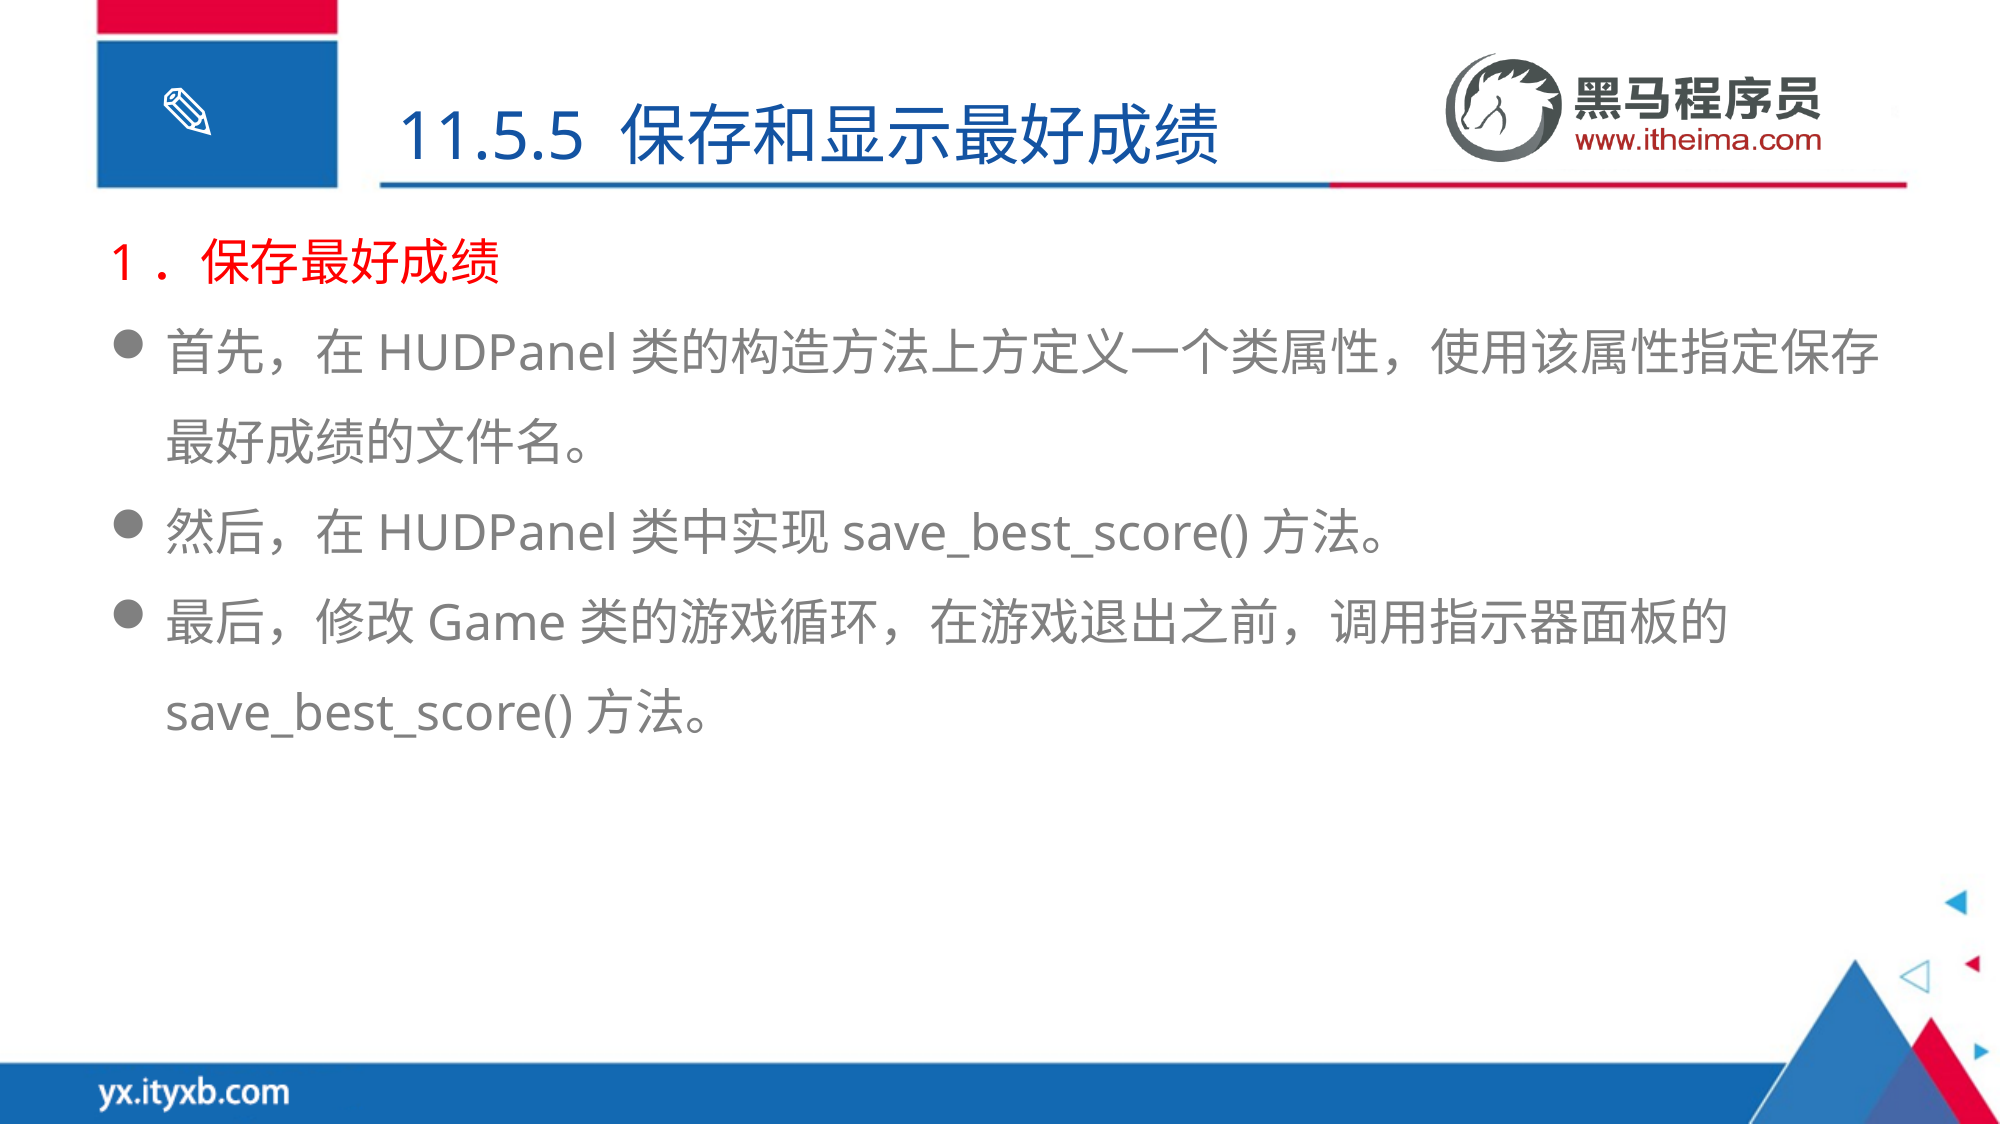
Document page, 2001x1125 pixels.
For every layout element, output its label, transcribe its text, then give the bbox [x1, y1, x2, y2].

picture [0, 0, 2000, 1124]
text_box 1．保存最好成绩 首先，在HUDPanel类的构造方法上方定义一个类属性，使用该属性指定保存最好成绩的文件名。 然后，在HUDPanel类中实现save_best_score()方法。 最后，修改Game类的游戏循环，在游戏退出之前，调用指示器面板的 save_best_score()方法。 [94, 193, 1908, 748]
text_box 11.5.5 保存和显示最好成绩 [382, 94, 1754, 182]
